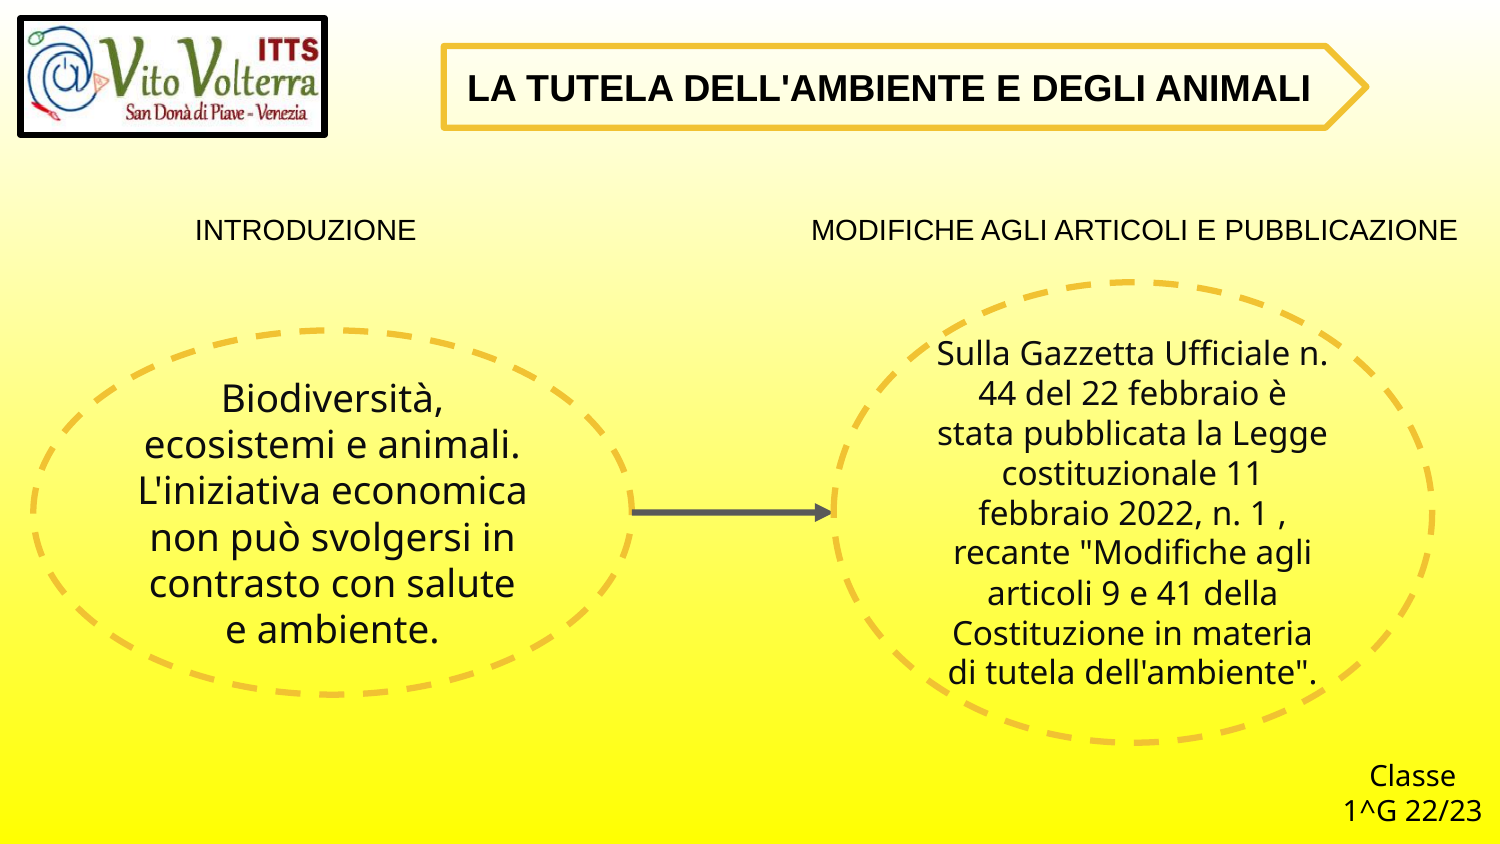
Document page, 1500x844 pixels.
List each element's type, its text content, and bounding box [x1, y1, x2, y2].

text_box Classe 1^G 22/23 [1325, 742, 1500, 843]
text_box MODIFICHE AGLI ARTICOLI E PUBBLICAZIONE [796, 196, 1500, 262]
text_box Sulla Gazzetta Ufficiale n. 44 del 22 febbraio è stata pubblicata la Legge costituzionale 11 febbraio 2022, n. 1 , recante "Modifiche agli articoli 9 e 41 della Costituzione in materia di tutela dell'ambiente". [833, 282, 1433, 743]
text_box LA TUTELA DELL'AMBIENTE E DEGLI ANIMALI [443, 46, 1367, 128]
text_box INTRODUZIONE [179, 196, 459, 262]
text_box [520, 37, 1238, 46]
text_box Biodiversità, ecosistemi e animali. L'iniziativa economica non può svolgersi in contrasto con salute e ambiente. [33, 330, 632, 695]
picture [23, 20, 322, 132]
